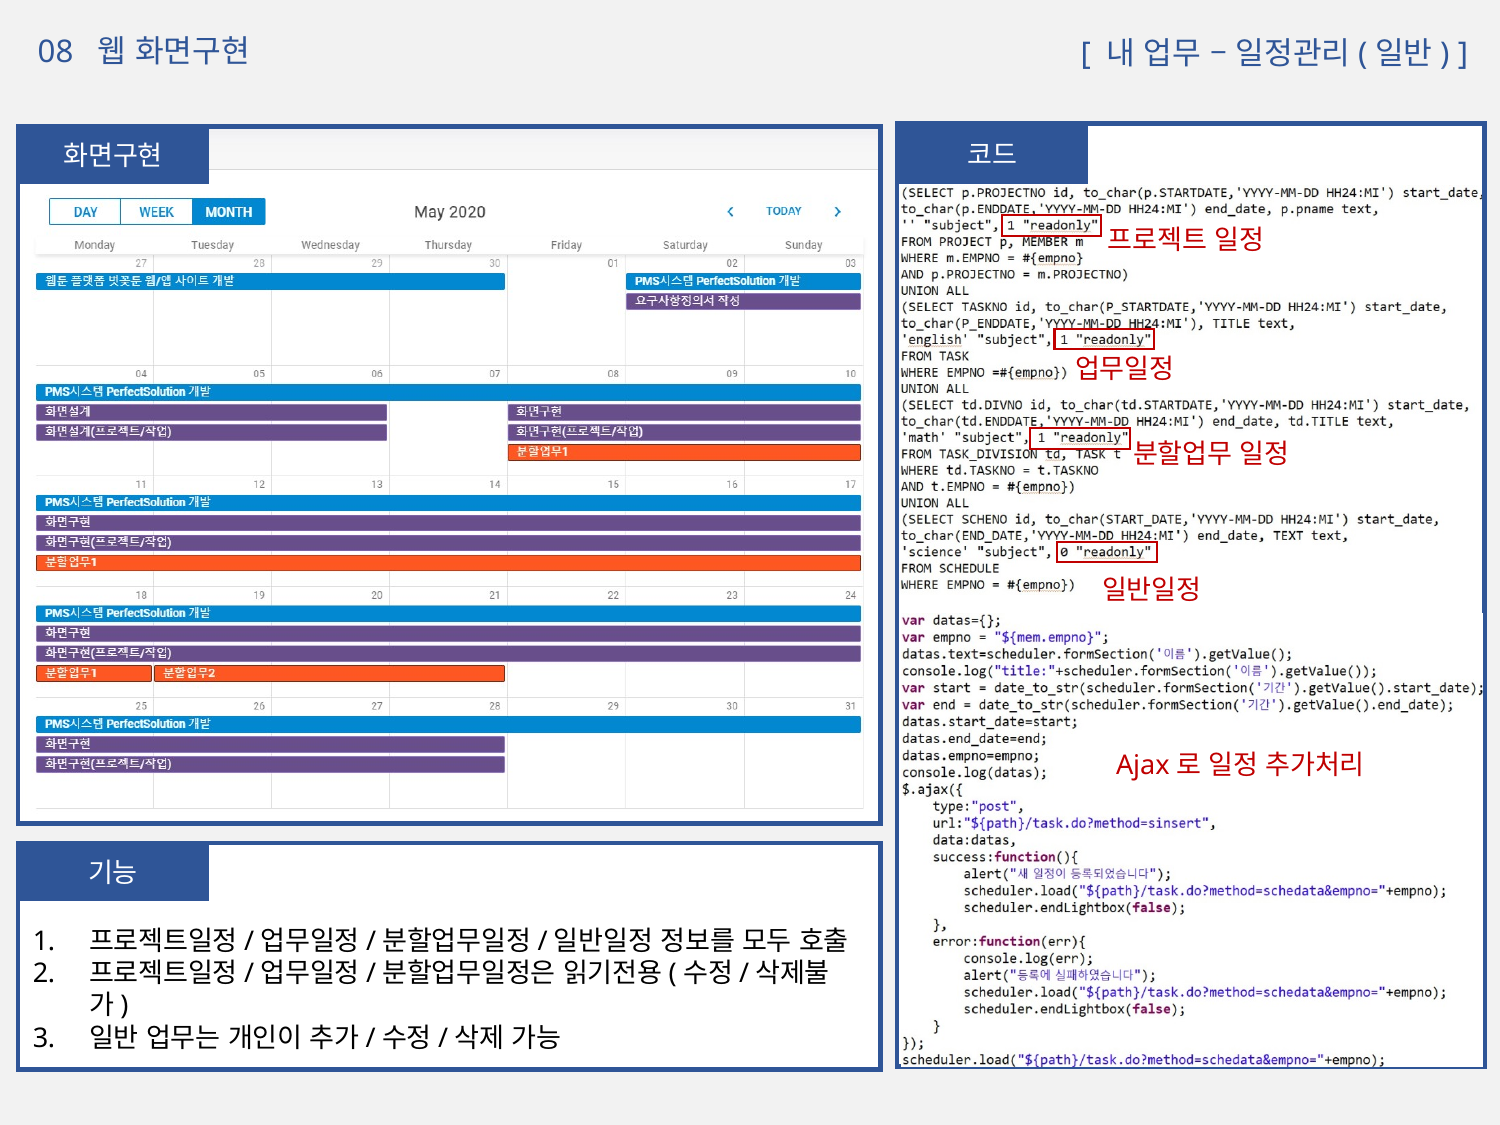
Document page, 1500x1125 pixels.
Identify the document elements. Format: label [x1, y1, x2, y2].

picture [901, 613, 1483, 1067]
picture [897, 185, 1485, 596]
picture [18, 128, 881, 824]
text_box [0, 0, 1500, 1125]
